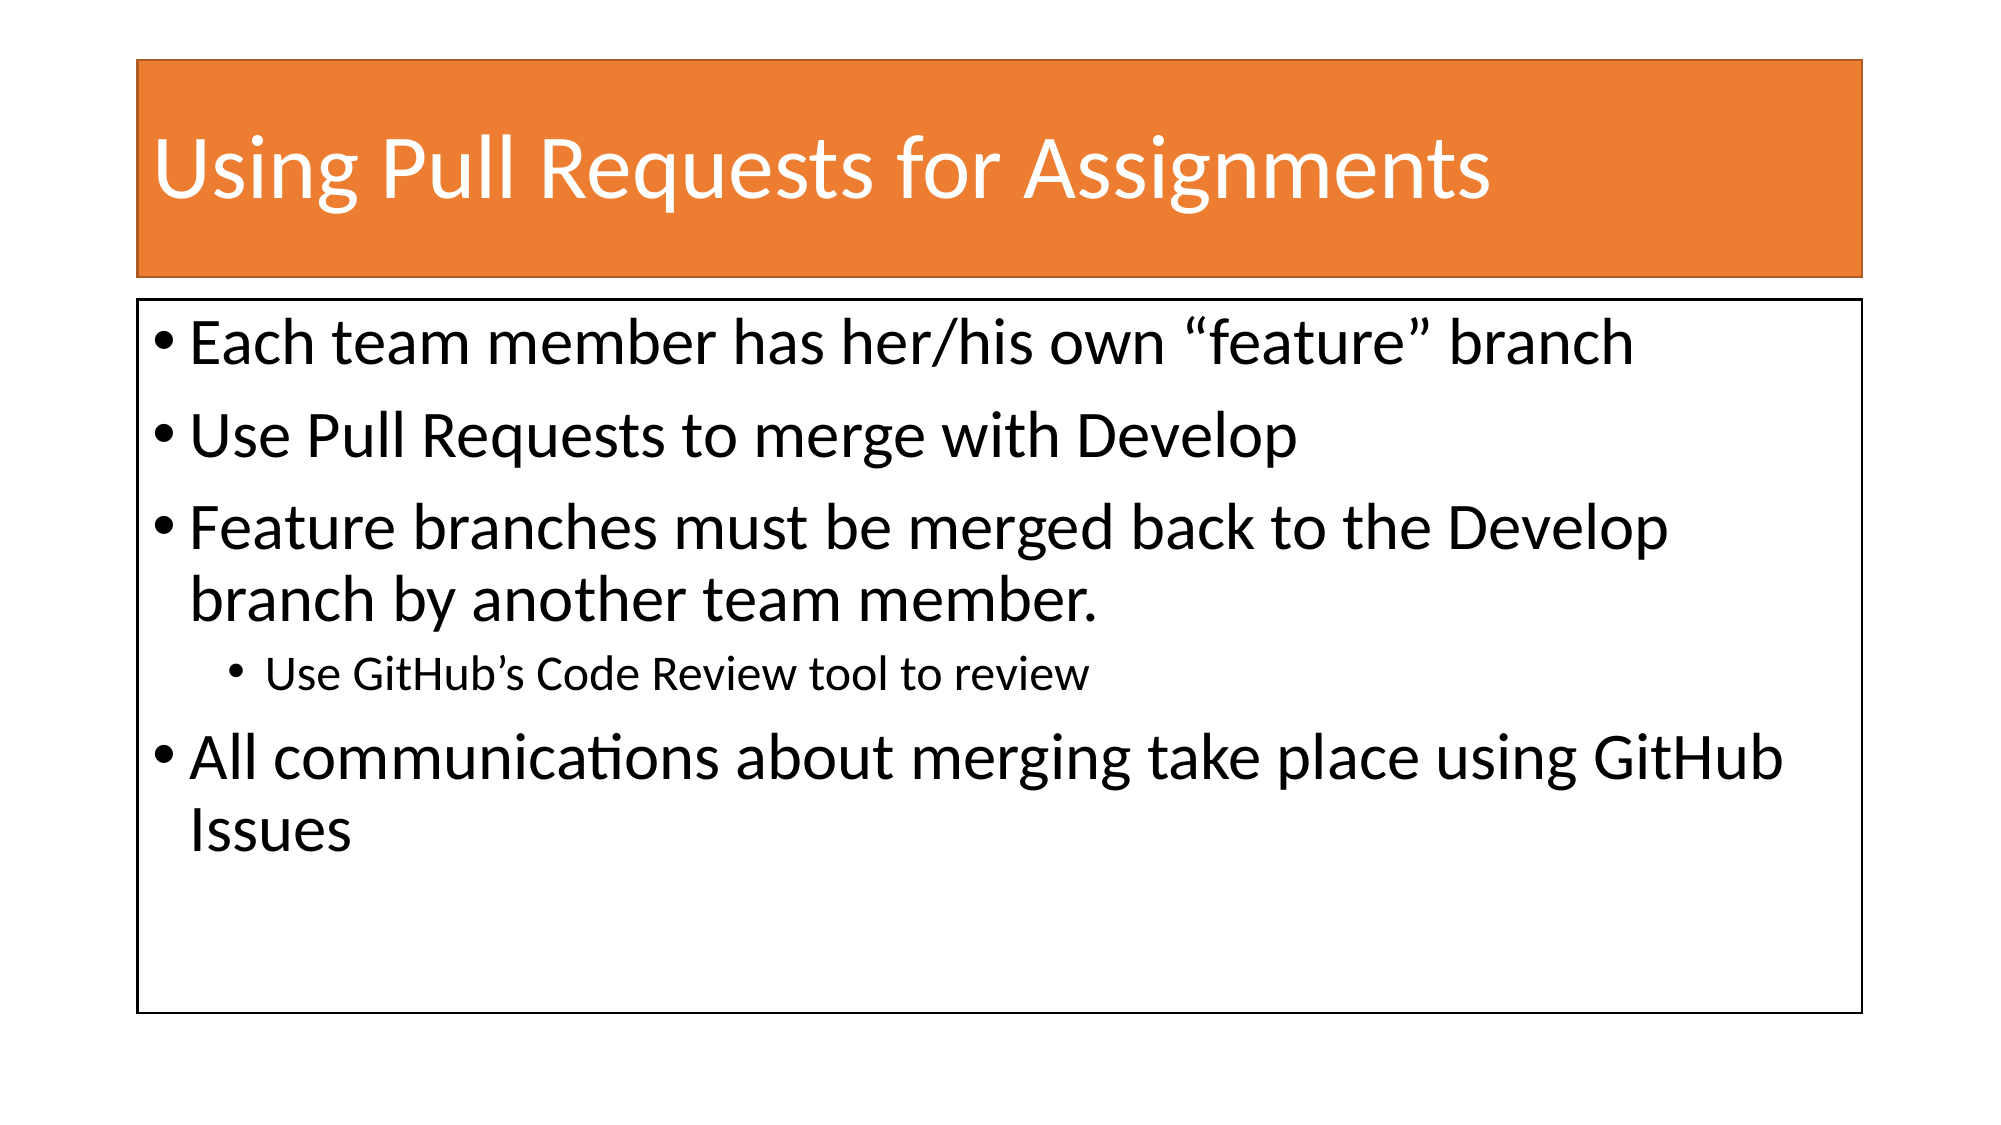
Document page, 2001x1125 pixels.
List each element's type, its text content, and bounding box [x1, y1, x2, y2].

list Each team member has her/his own “feature” branch Use Pull Requests to merge with Develop Feature branches must be merged back to the Develop branch by another team member. Use GitHub’s Code Review tool to review All communications about merging take place using GitHub Issues [136, 298, 1863, 1014]
title Using Pull Requests for Assignments [136, 59, 1863, 278]
